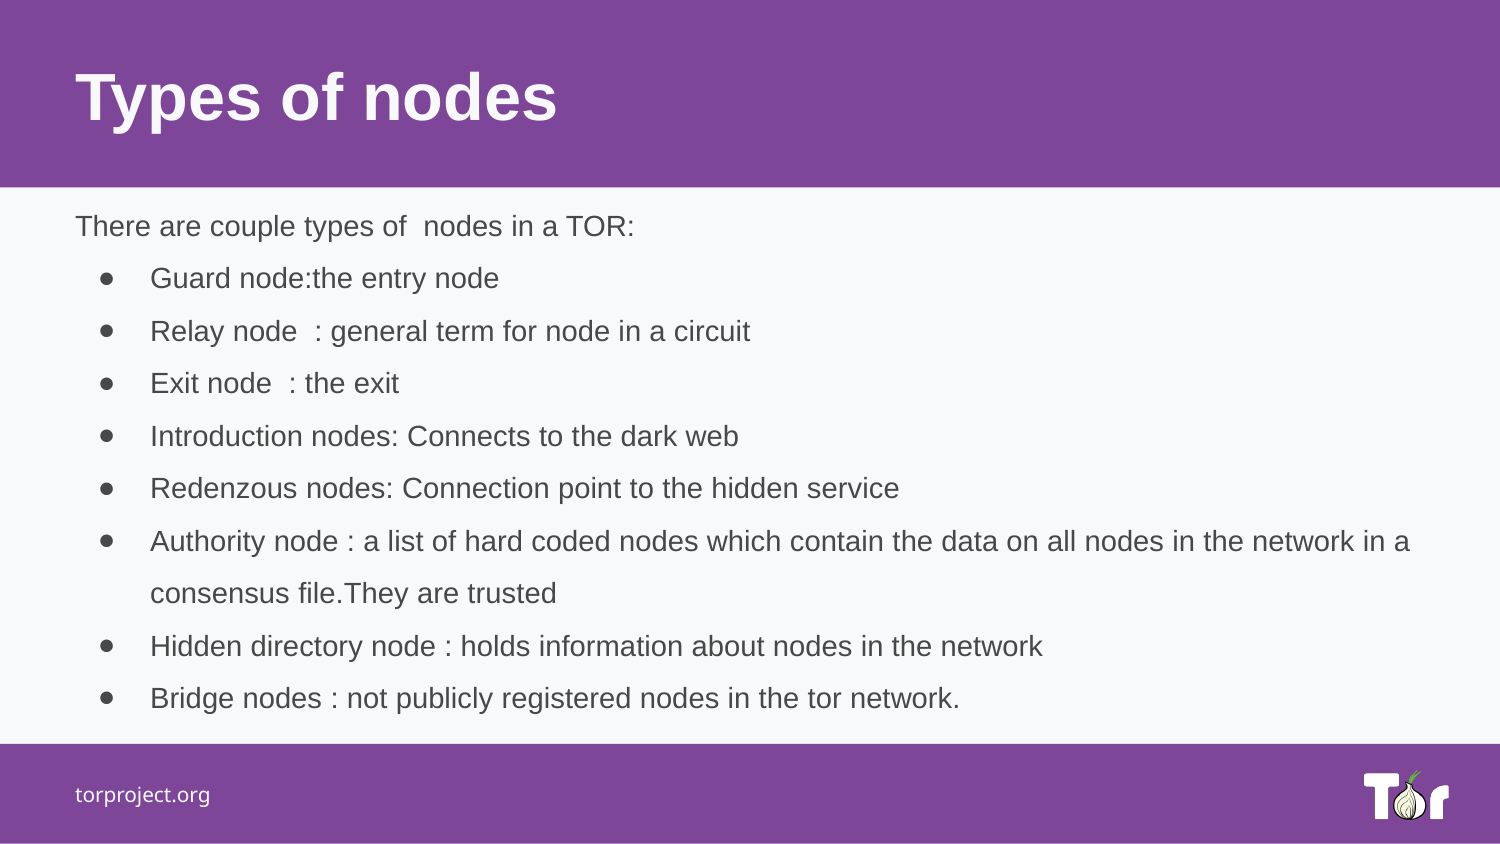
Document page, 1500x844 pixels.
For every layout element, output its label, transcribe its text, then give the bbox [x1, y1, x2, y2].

text_box There are couple types of nodes in a TOR: Guard node:the entry node Relay node : general term for node in a circuit Exit node : the exit Introduction nodes: Connects to the dark web Redenzous nodes: Connection point to the hidden service Authority node : a list of hard coded nodes which contain the data on all nodes in the network in a consensus file.They are trusted Hidden directory node : holds information about nodes in the network Bridge nodes : not publicly registered nodes in the tor network. [74, 187, 1456, 717]
text_box Types of nodes [74, 46, 1436, 141]
picture [1364, 768, 1449, 820]
